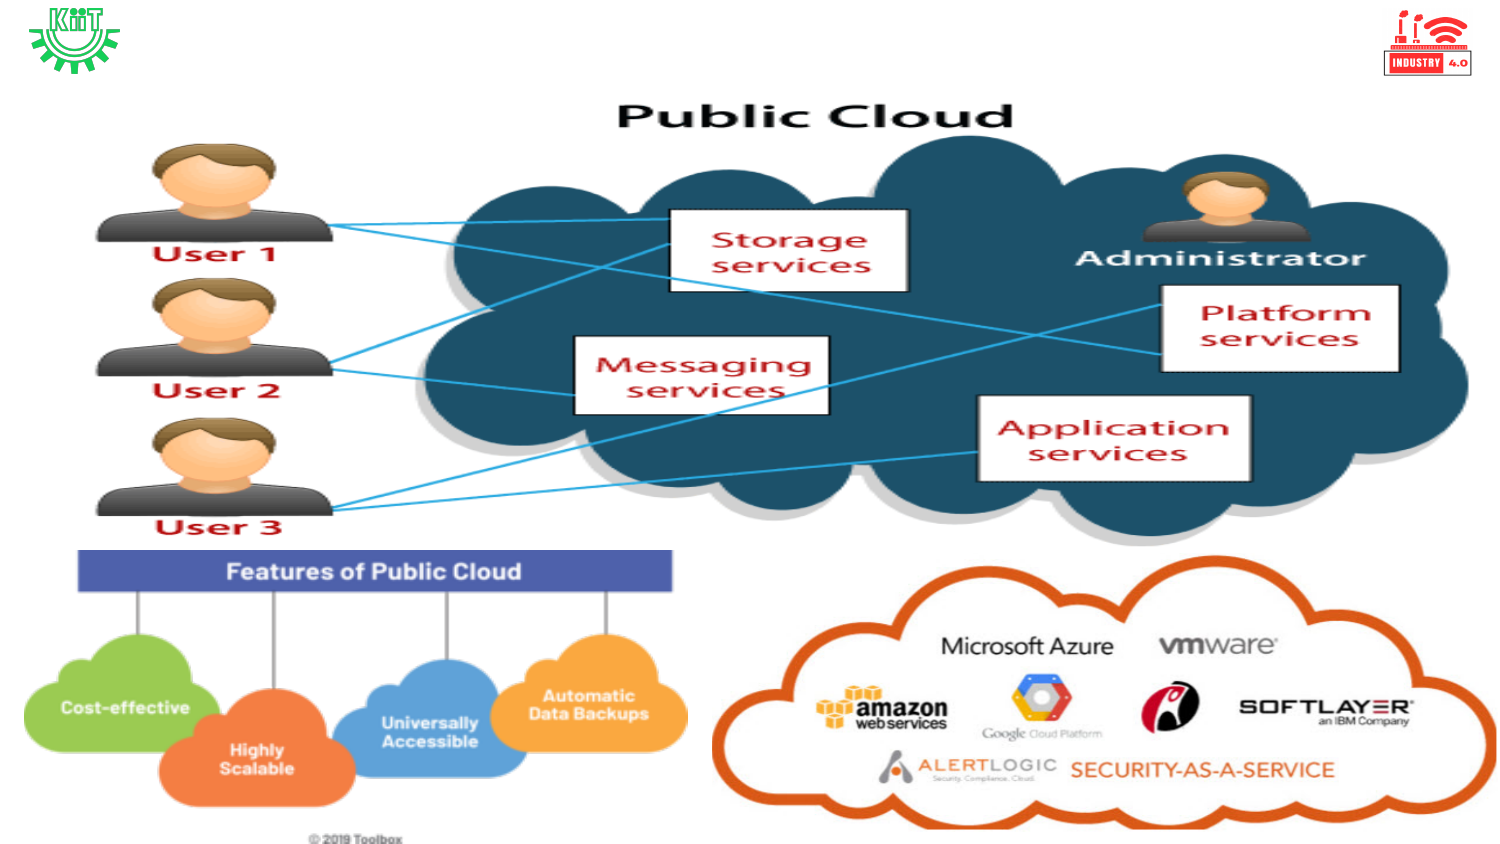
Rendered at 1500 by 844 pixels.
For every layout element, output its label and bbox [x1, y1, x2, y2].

picture [29, 8, 120, 74]
picture [1382, 8, 1473, 78]
picture [24, 98, 1500, 844]
